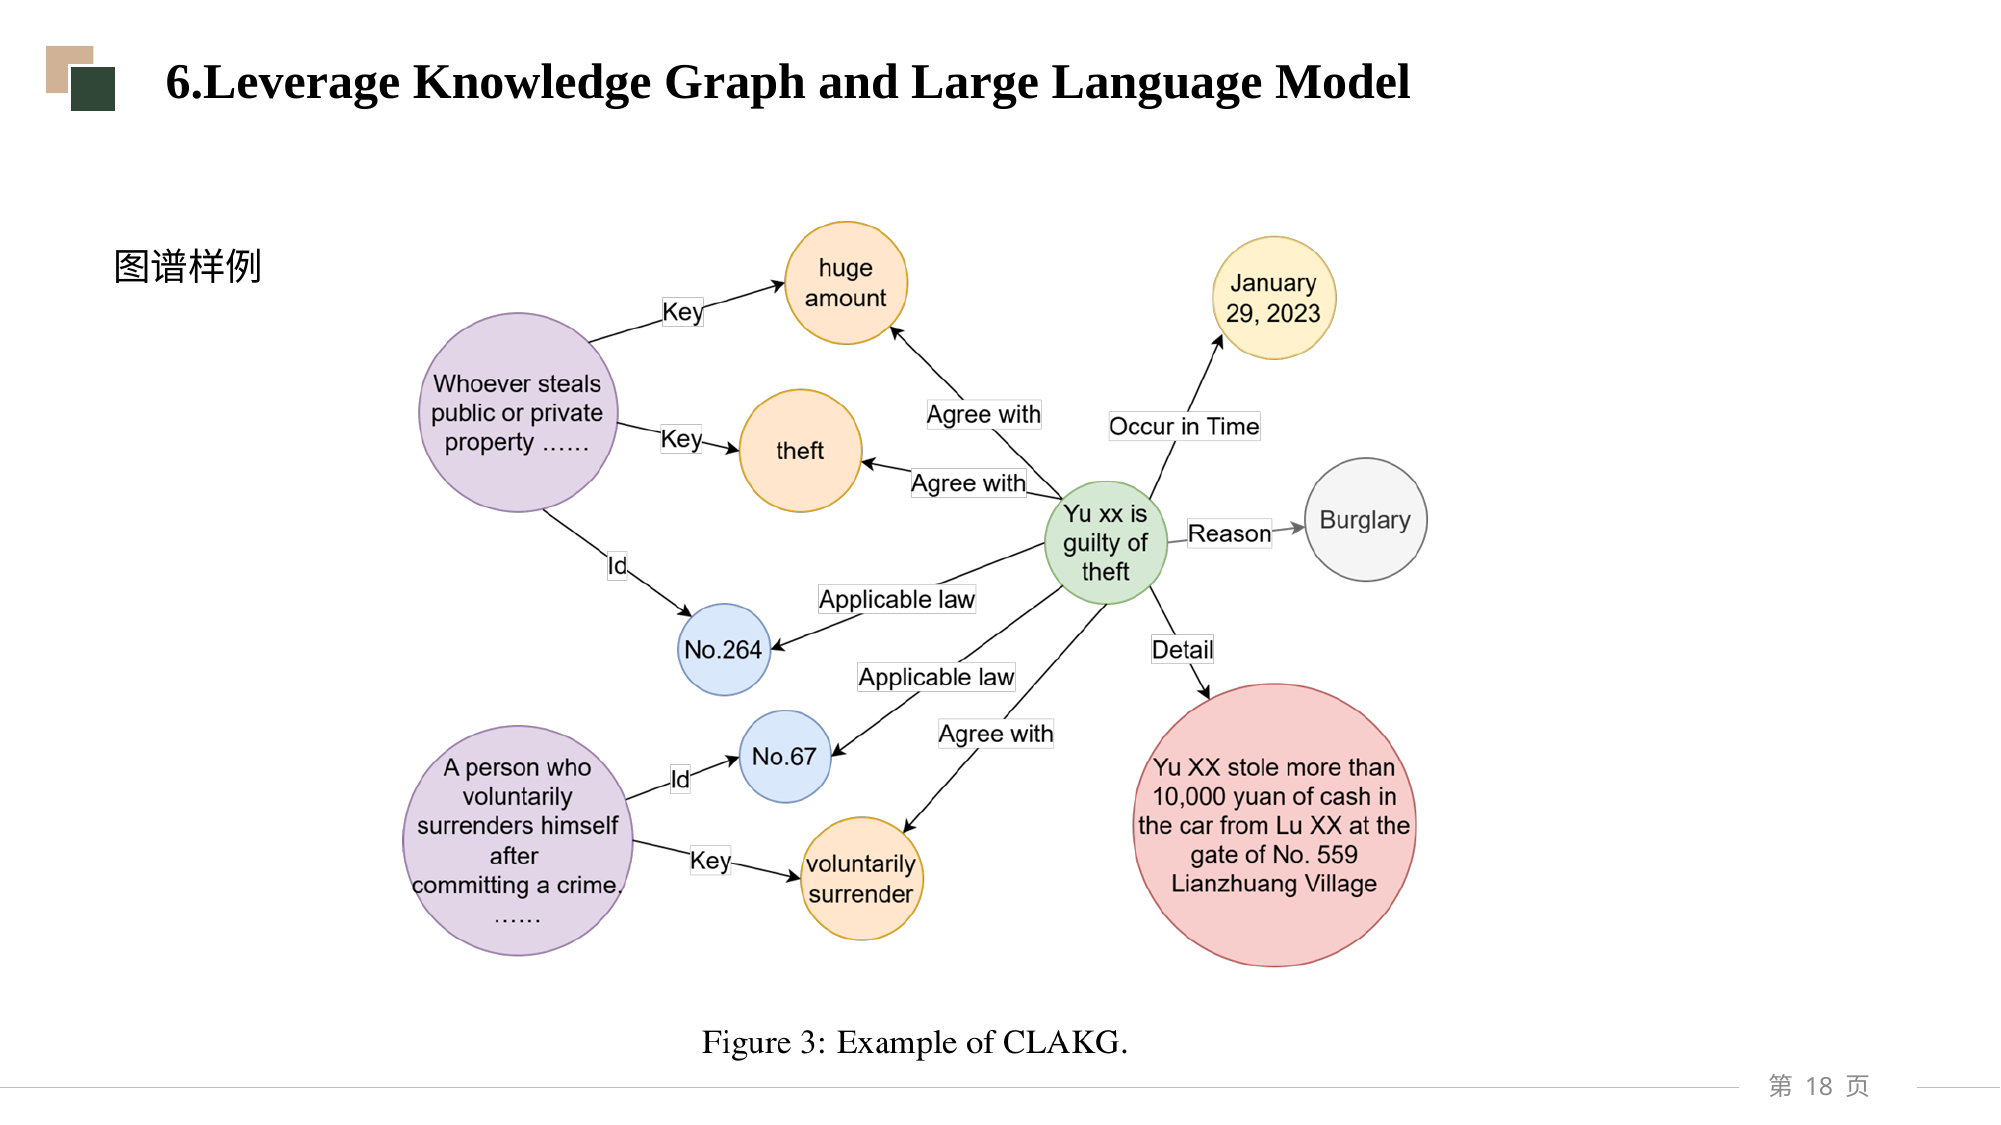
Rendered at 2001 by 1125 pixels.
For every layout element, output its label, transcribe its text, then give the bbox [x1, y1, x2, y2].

text_box 图谱样例 [98, 235, 296, 296]
picture [370, 150, 1493, 1067]
slide_number 第 页 [1739, 1057, 1900, 1118]
list 6.Leverage Knowledge Graph and Large Language Model [150, 47, 1810, 132]
